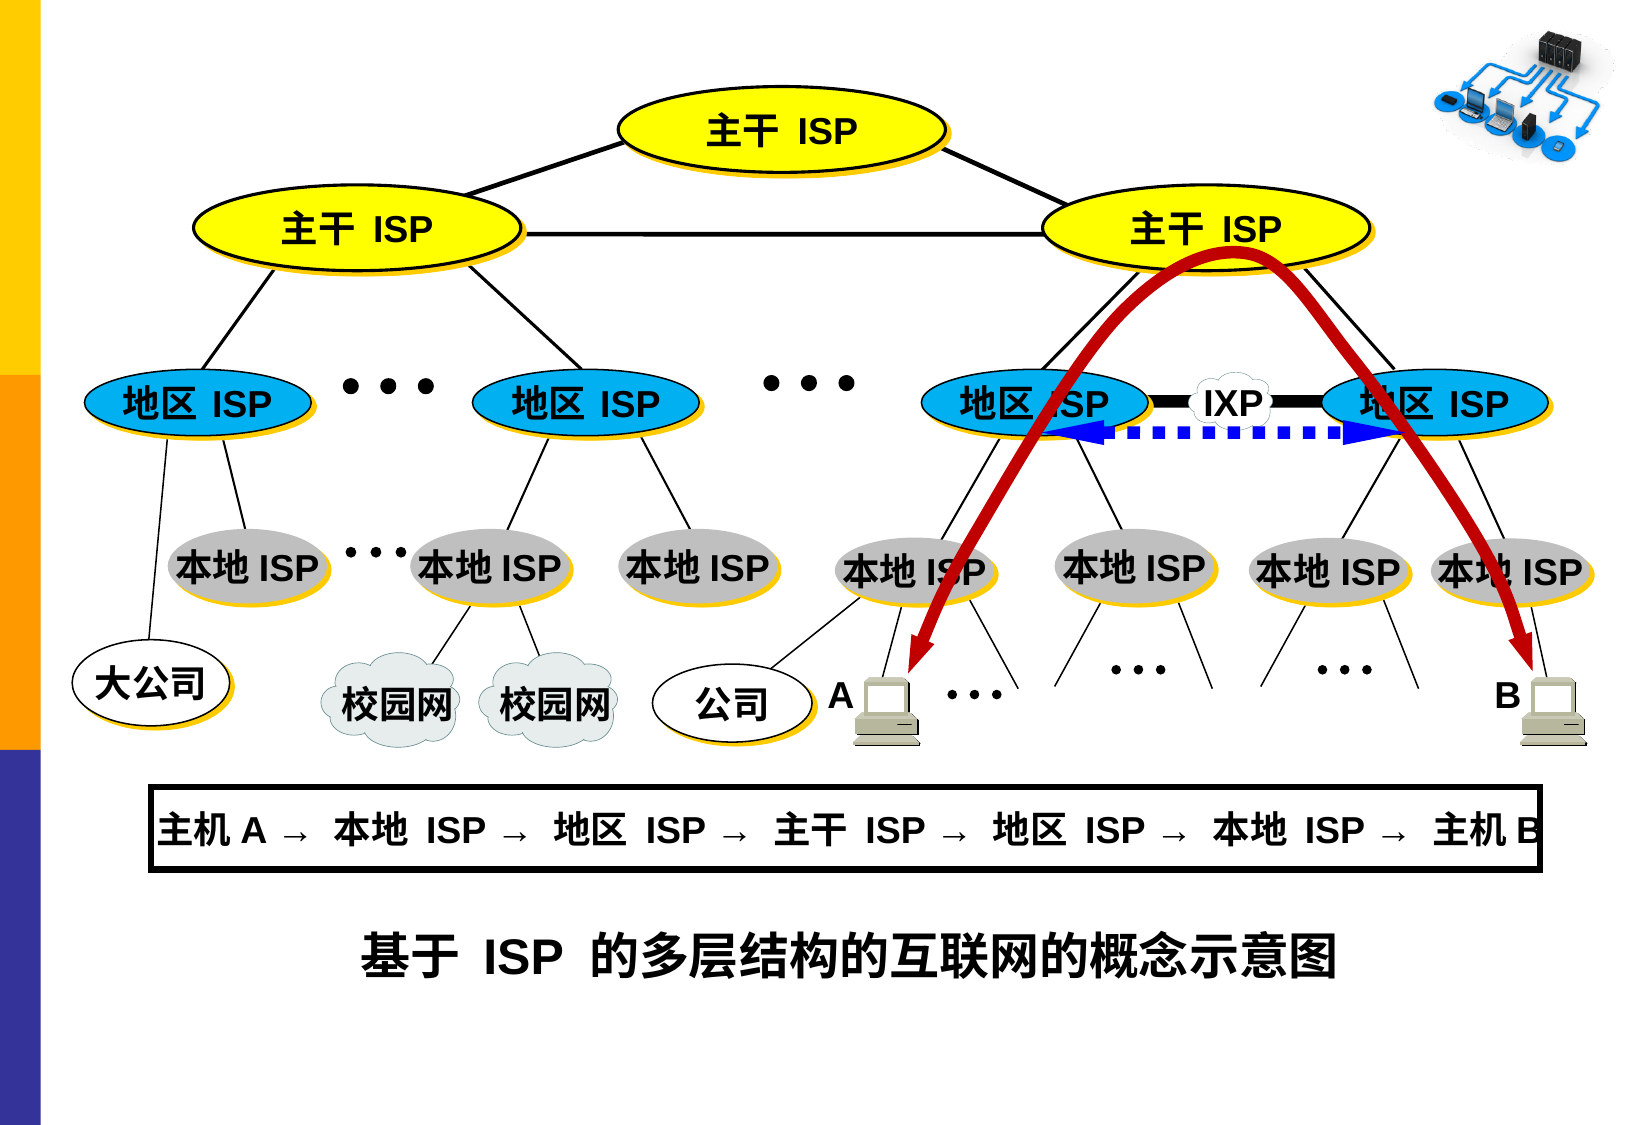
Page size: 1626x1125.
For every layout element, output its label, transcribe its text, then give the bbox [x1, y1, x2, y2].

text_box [150, 786, 1541, 870]
text_box 基于 ISP 的多层结构的互联网的概念示意图 [145, 916, 1554, 992]
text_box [71, 86, 1591, 749]
picture [1431, 30, 1616, 165]
